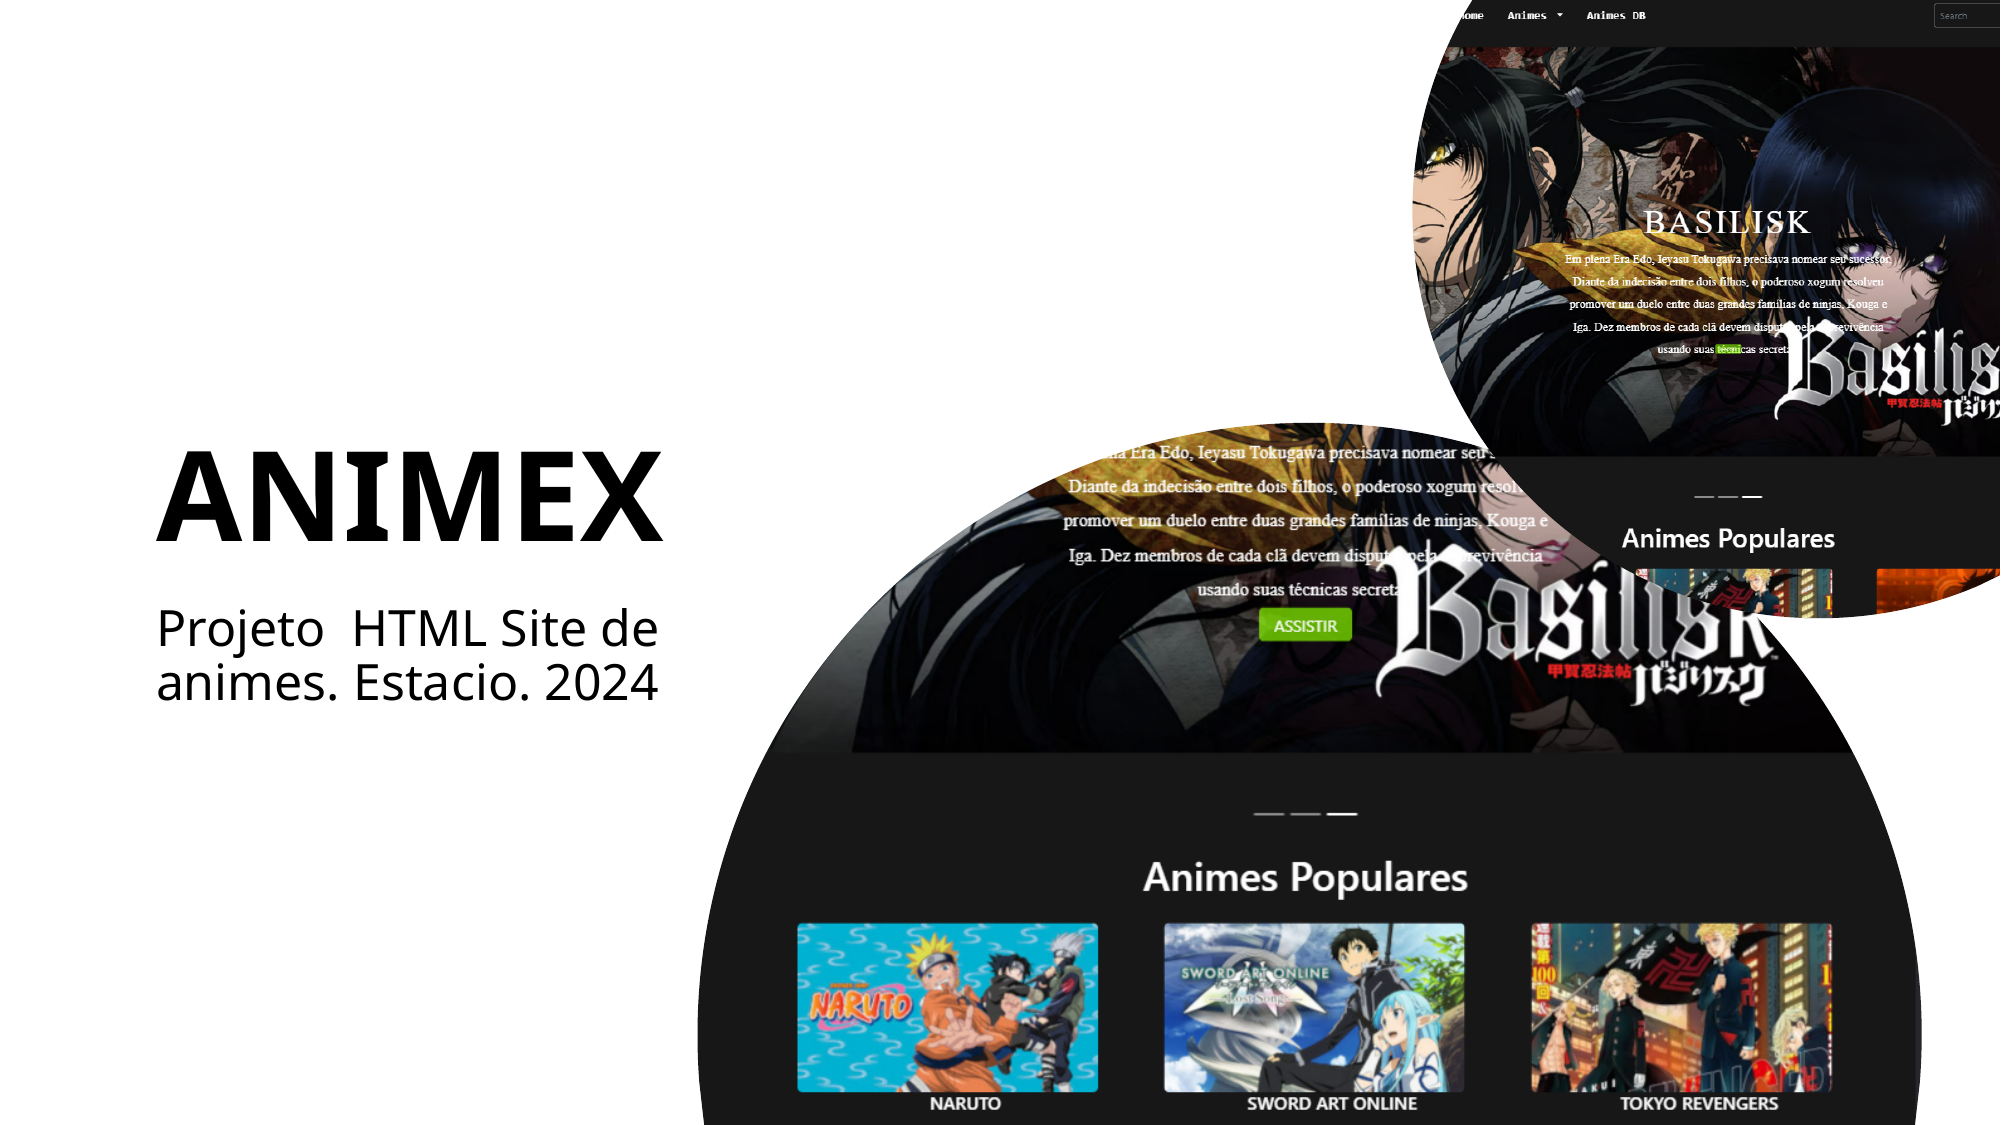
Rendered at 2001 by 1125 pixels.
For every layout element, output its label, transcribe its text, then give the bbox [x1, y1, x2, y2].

text_box ANIMEX [141, 123, 798, 577]
picture [697, 0, 2000, 1125]
text_box Projeto HTML Site de animes. Estacio. 2024 [141, 596, 697, 941]
